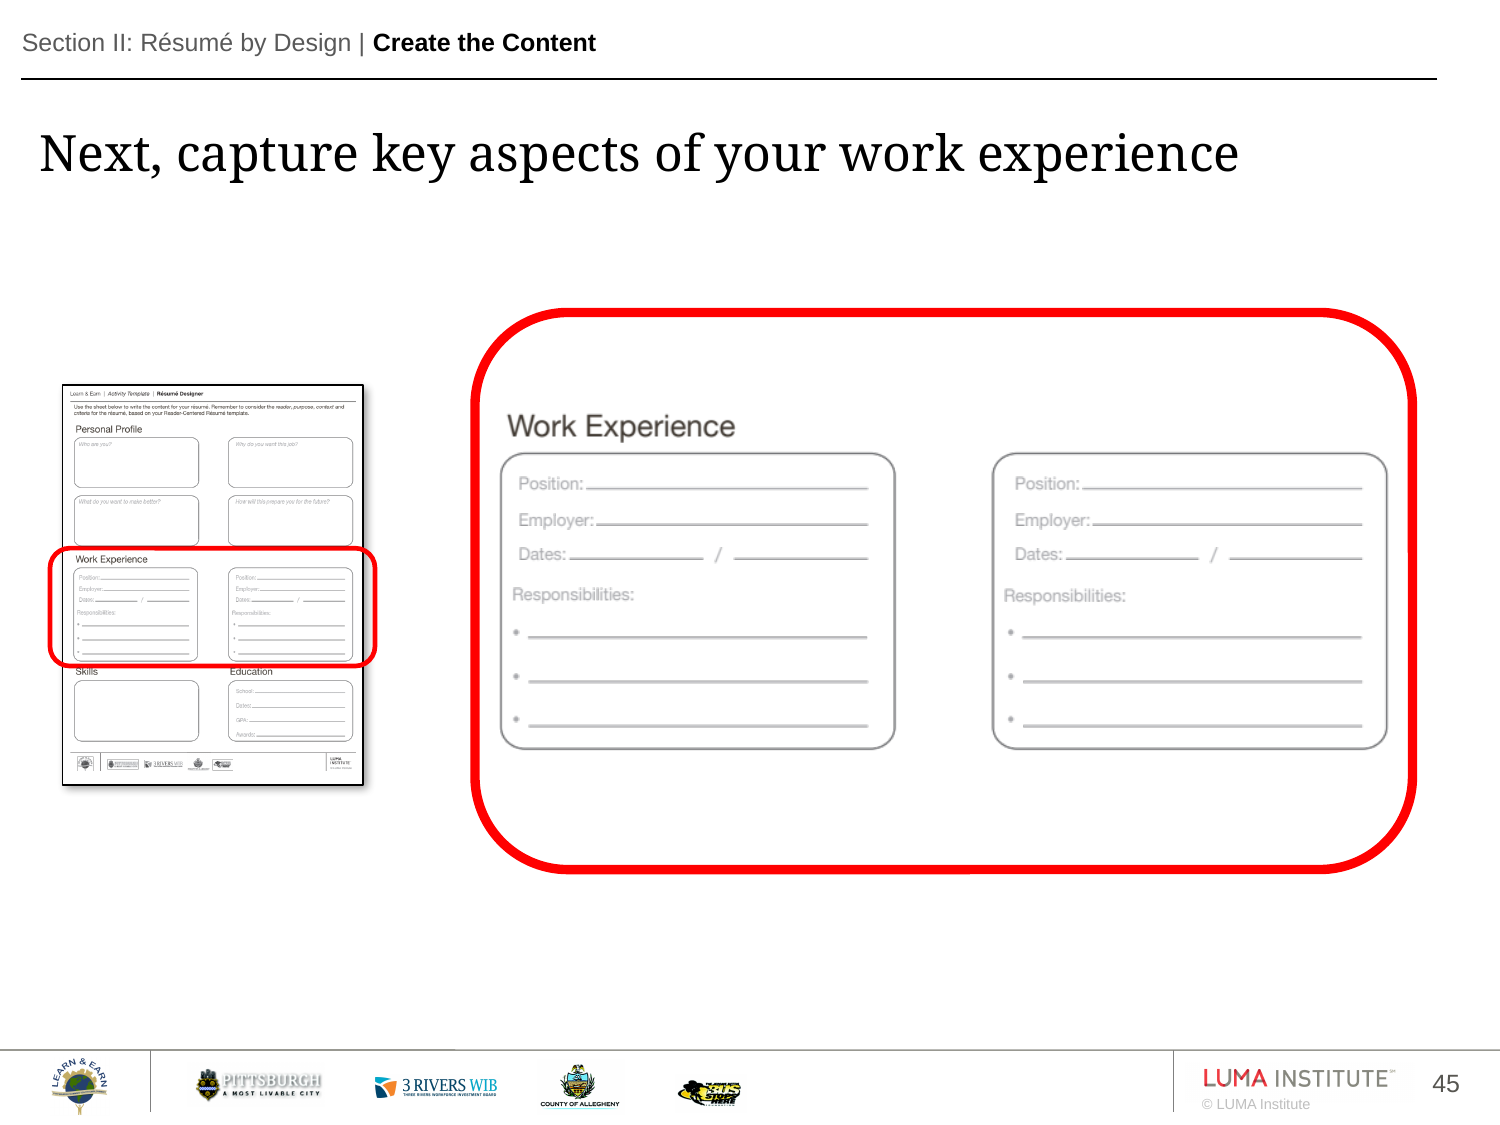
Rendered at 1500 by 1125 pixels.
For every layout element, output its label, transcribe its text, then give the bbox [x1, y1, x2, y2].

picture [1185, 1062, 1415, 1103]
picture [50, 1057, 110, 1116]
picture [373, 1074, 500, 1100]
picture [187, 1062, 325, 1107]
text_box [62, 779, 363, 786]
text_box [474, 770, 1413, 870]
picture [537, 1059, 625, 1115]
text_box [474, 312, 1413, 409]
picture [473, 409, 1416, 763]
picture [50, 373, 375, 771]
list Section II: Résumé by Design | Create the Content [7, 19, 1433, 65]
text_box Next, capture key aspects of your work experience [24, 113, 1450, 189]
picture [675, 1074, 747, 1113]
